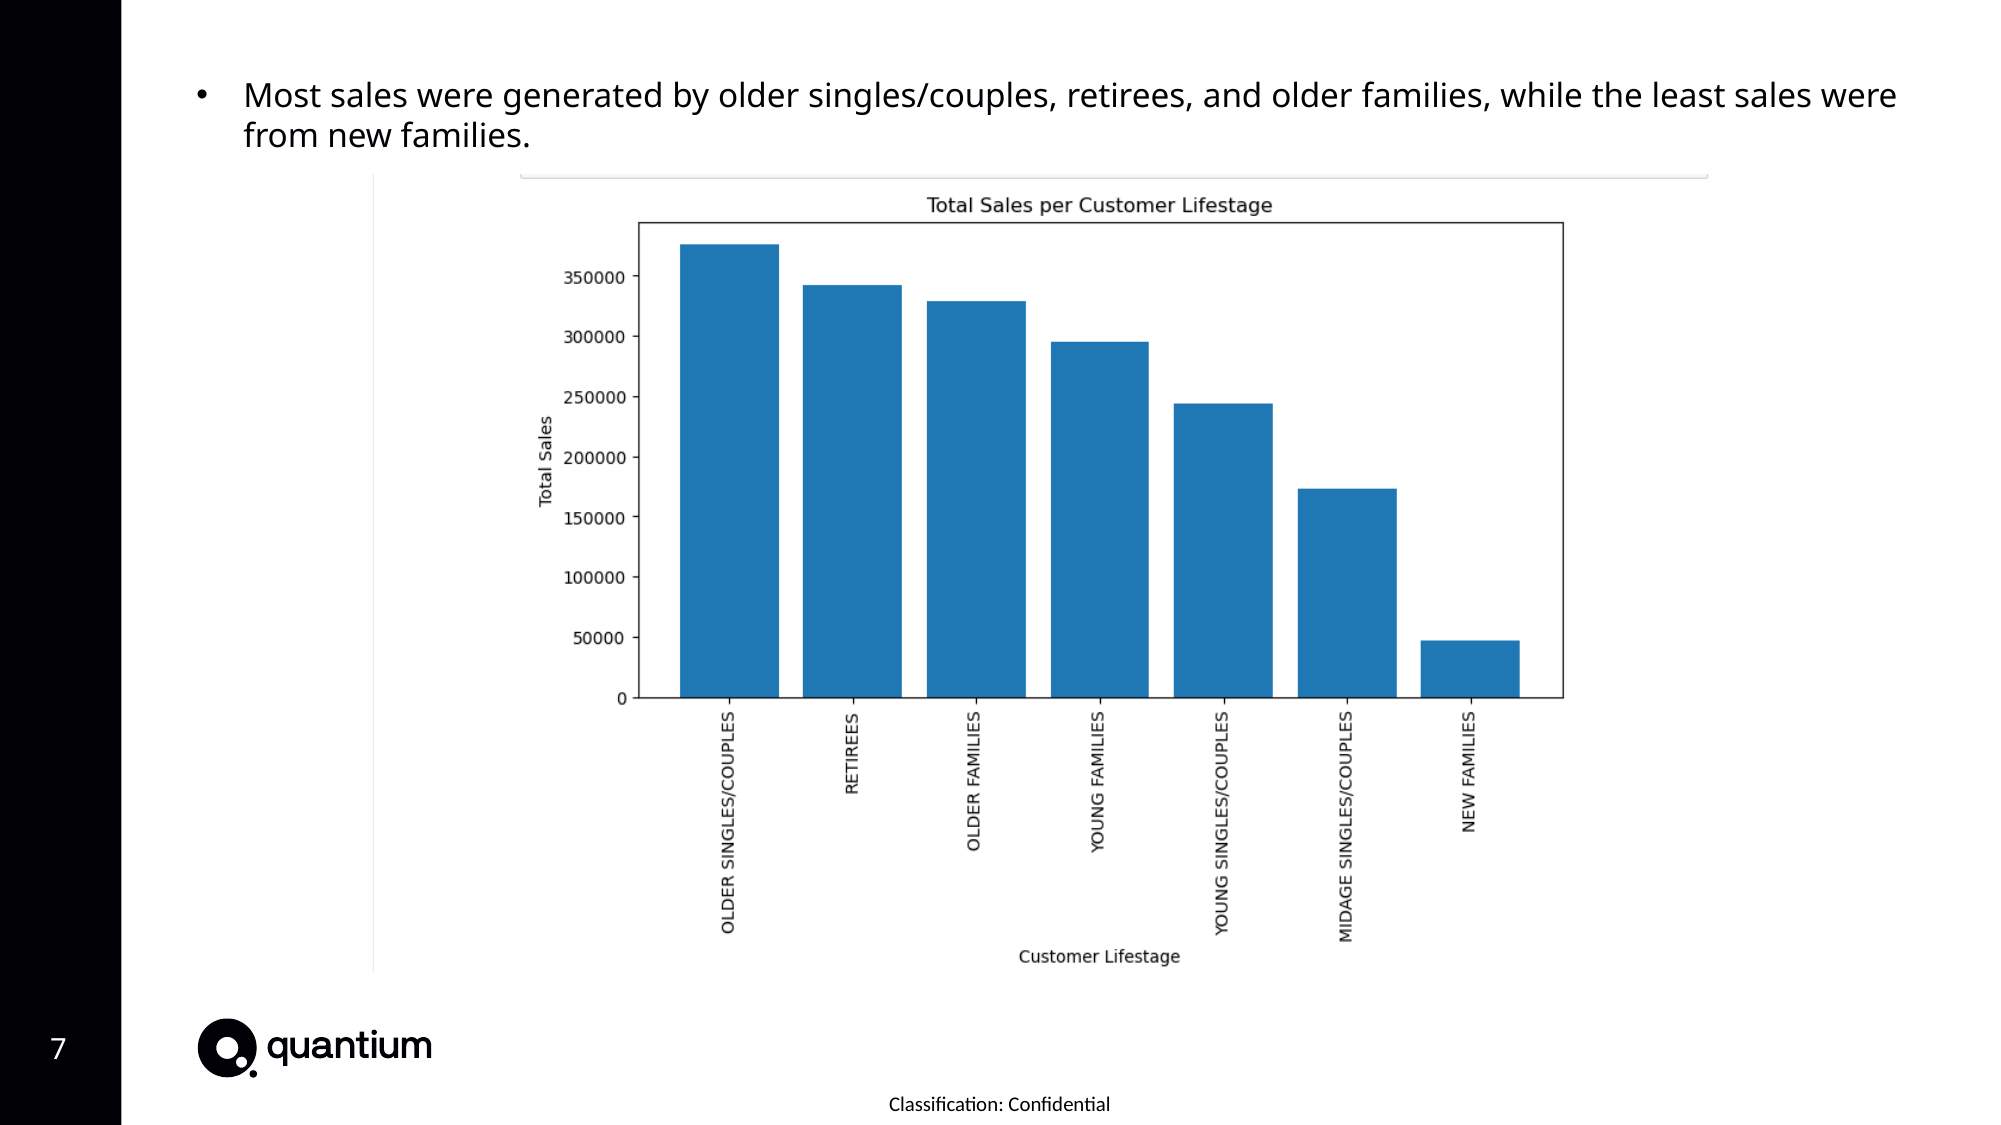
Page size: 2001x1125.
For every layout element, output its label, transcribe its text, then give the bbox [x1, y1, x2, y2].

picture [372, 174, 1729, 973]
list Most sales were generated by older singles/couples, retirees, and older families, while the least sales were from new families. [196, 74, 1916, 175]
